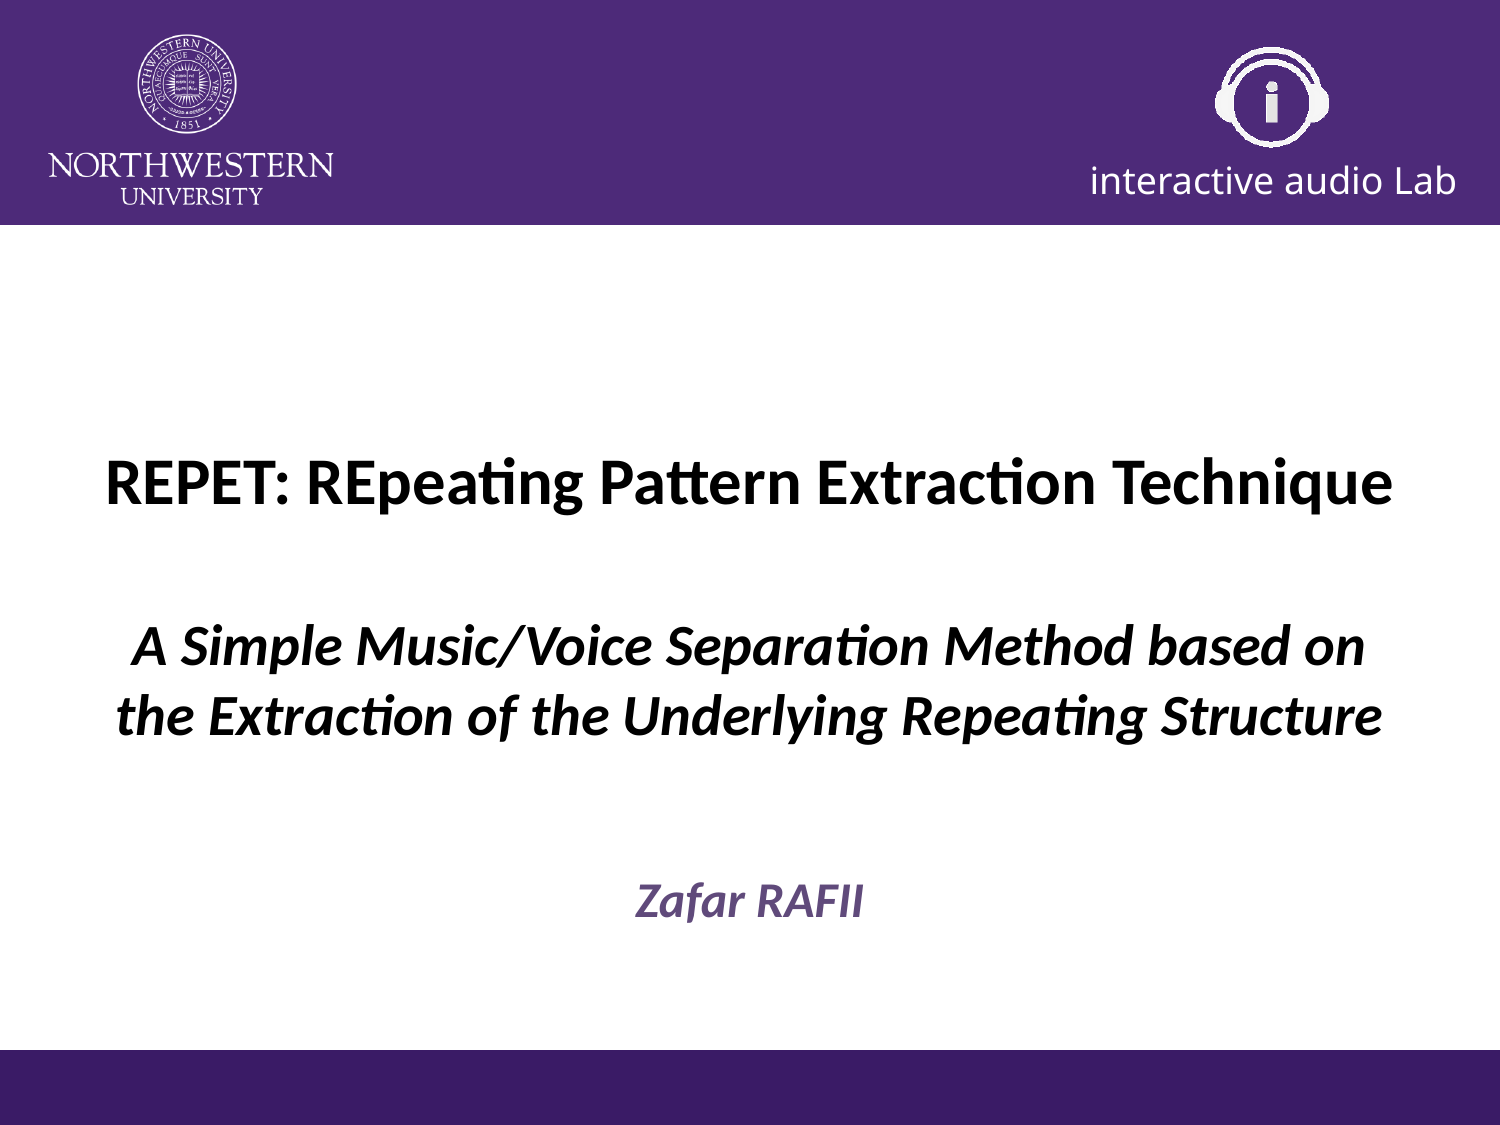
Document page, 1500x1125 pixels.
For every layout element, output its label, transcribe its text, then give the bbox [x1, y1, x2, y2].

picture [0, 1049, 1500, 1125]
text_box [0, 0, 1500, 225]
text_box interactive audio Lab [1074, 149, 1473, 210]
picture [37, 29, 338, 211]
title REPET: REpeating Pattern Extraction Technique A Simple Music/Voice Separation Method based on the Extraction of the Underlying Repeating Structure Zafar RAFII [0, 225, 1500, 1049]
picture [1203, 27, 1343, 163]
